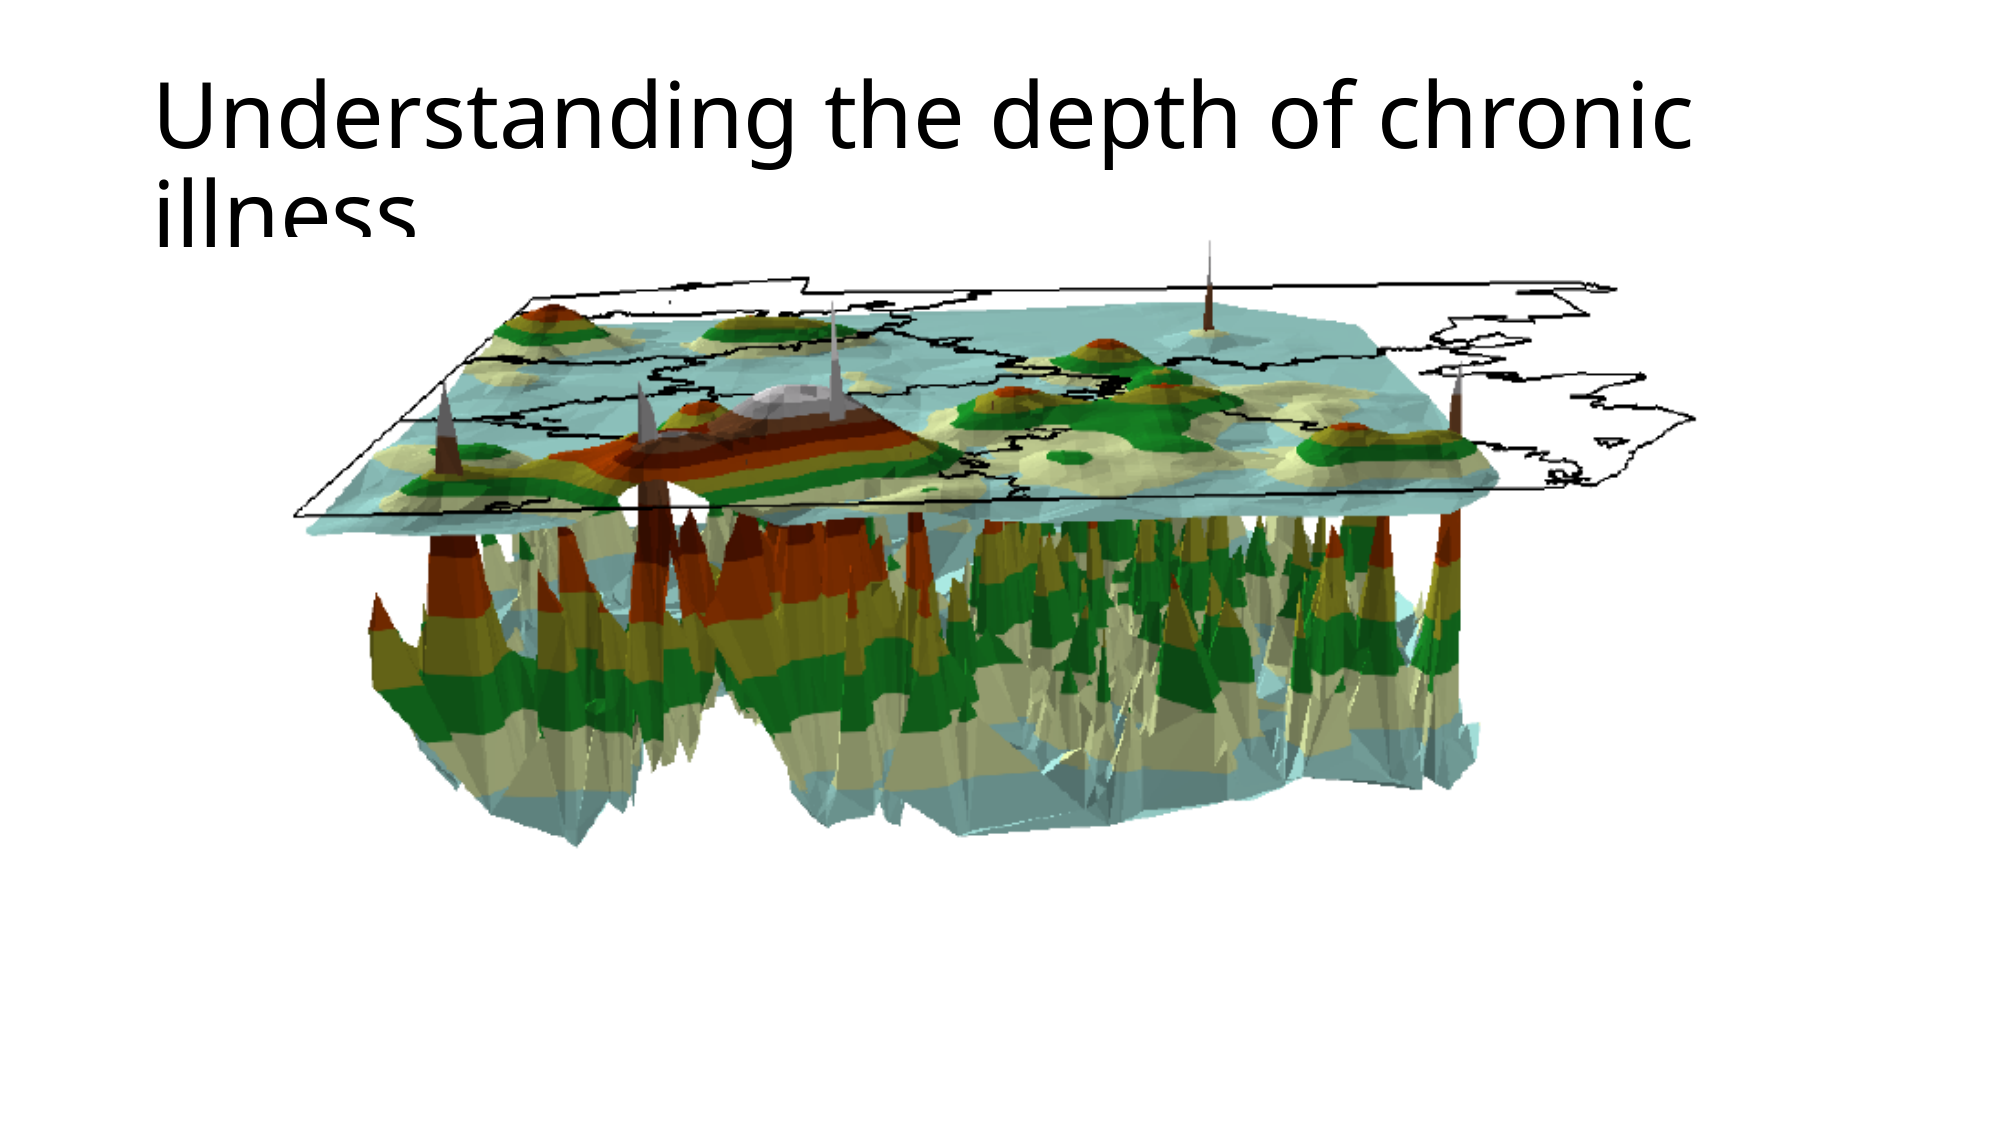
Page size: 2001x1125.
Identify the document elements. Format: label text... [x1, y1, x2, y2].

title Understanding the depth of chronic illness [137, 59, 1863, 278]
picture [250, 237, 1740, 876]
